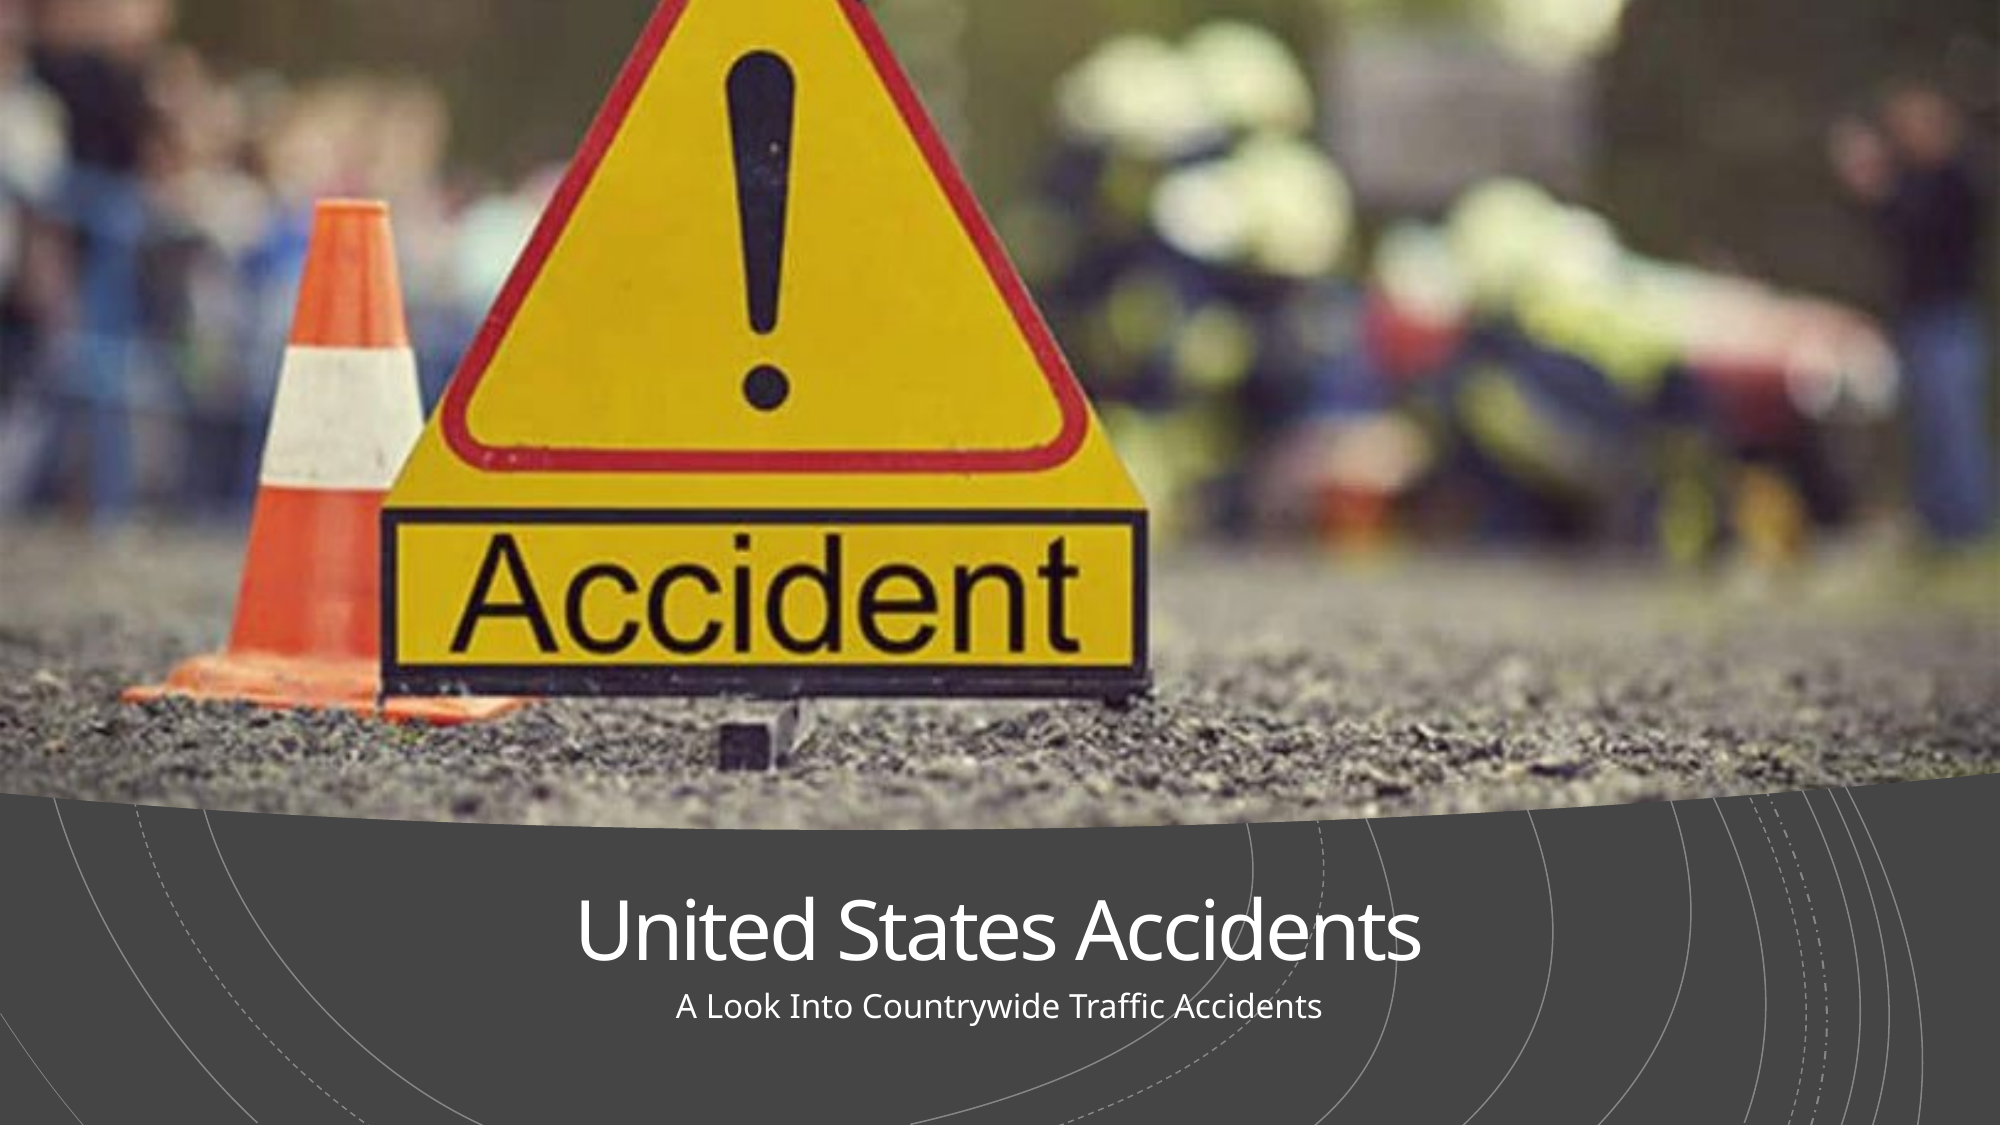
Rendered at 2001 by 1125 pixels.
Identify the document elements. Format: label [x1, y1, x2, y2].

picture [0, 0, 2000, 831]
text_box [0, 831, 2000, 1125]
